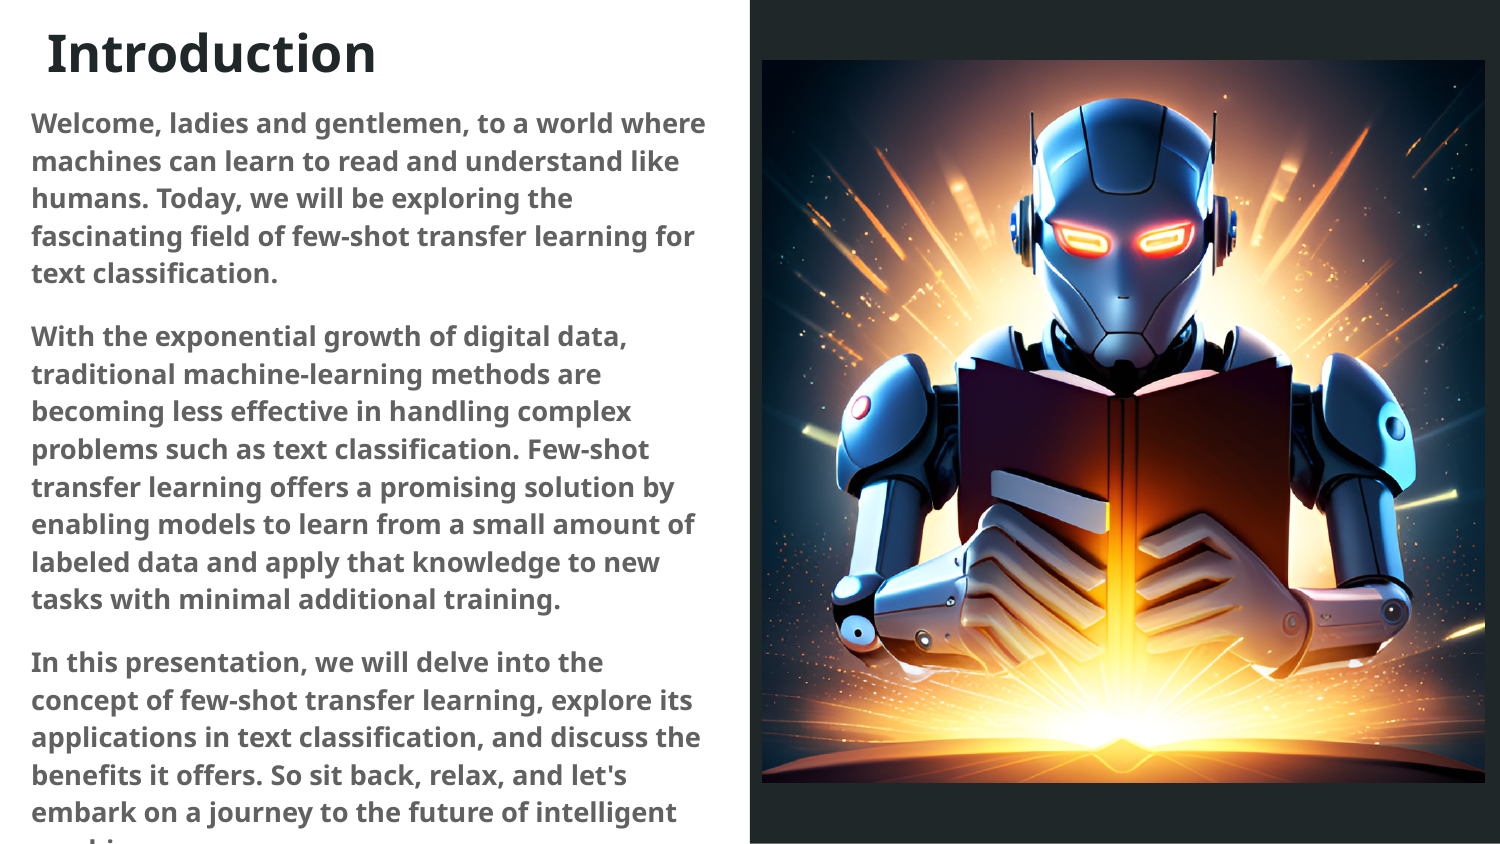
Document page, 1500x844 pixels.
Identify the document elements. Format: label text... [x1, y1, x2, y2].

subtitle Welcome, ladies and gentlemen, to a world where machines can learn to read and understand like humans. Today, we will be exploring the fascinating field of few-shot transfer learning for text classification. With the exponential growth of digital data, traditional machine-learning methods are becoming less effective in handling complex problems such as text classification. Few-shot transfer learning offers a promising solution by enabling models to learn from a small amount of labeled data and apply that knowledge to new tasks with minimal additional training. In this presentation, we will delve into the concept of few-shot transfer learning, explore its applications in text classification, and discuss the benefits it offers. So sit back, relax, and let's embark on a journey to the future of intelligent machines. [16, 86, 728, 797]
picture [762, 60, 1485, 784]
title Introduction [0, 11, 467, 99]
